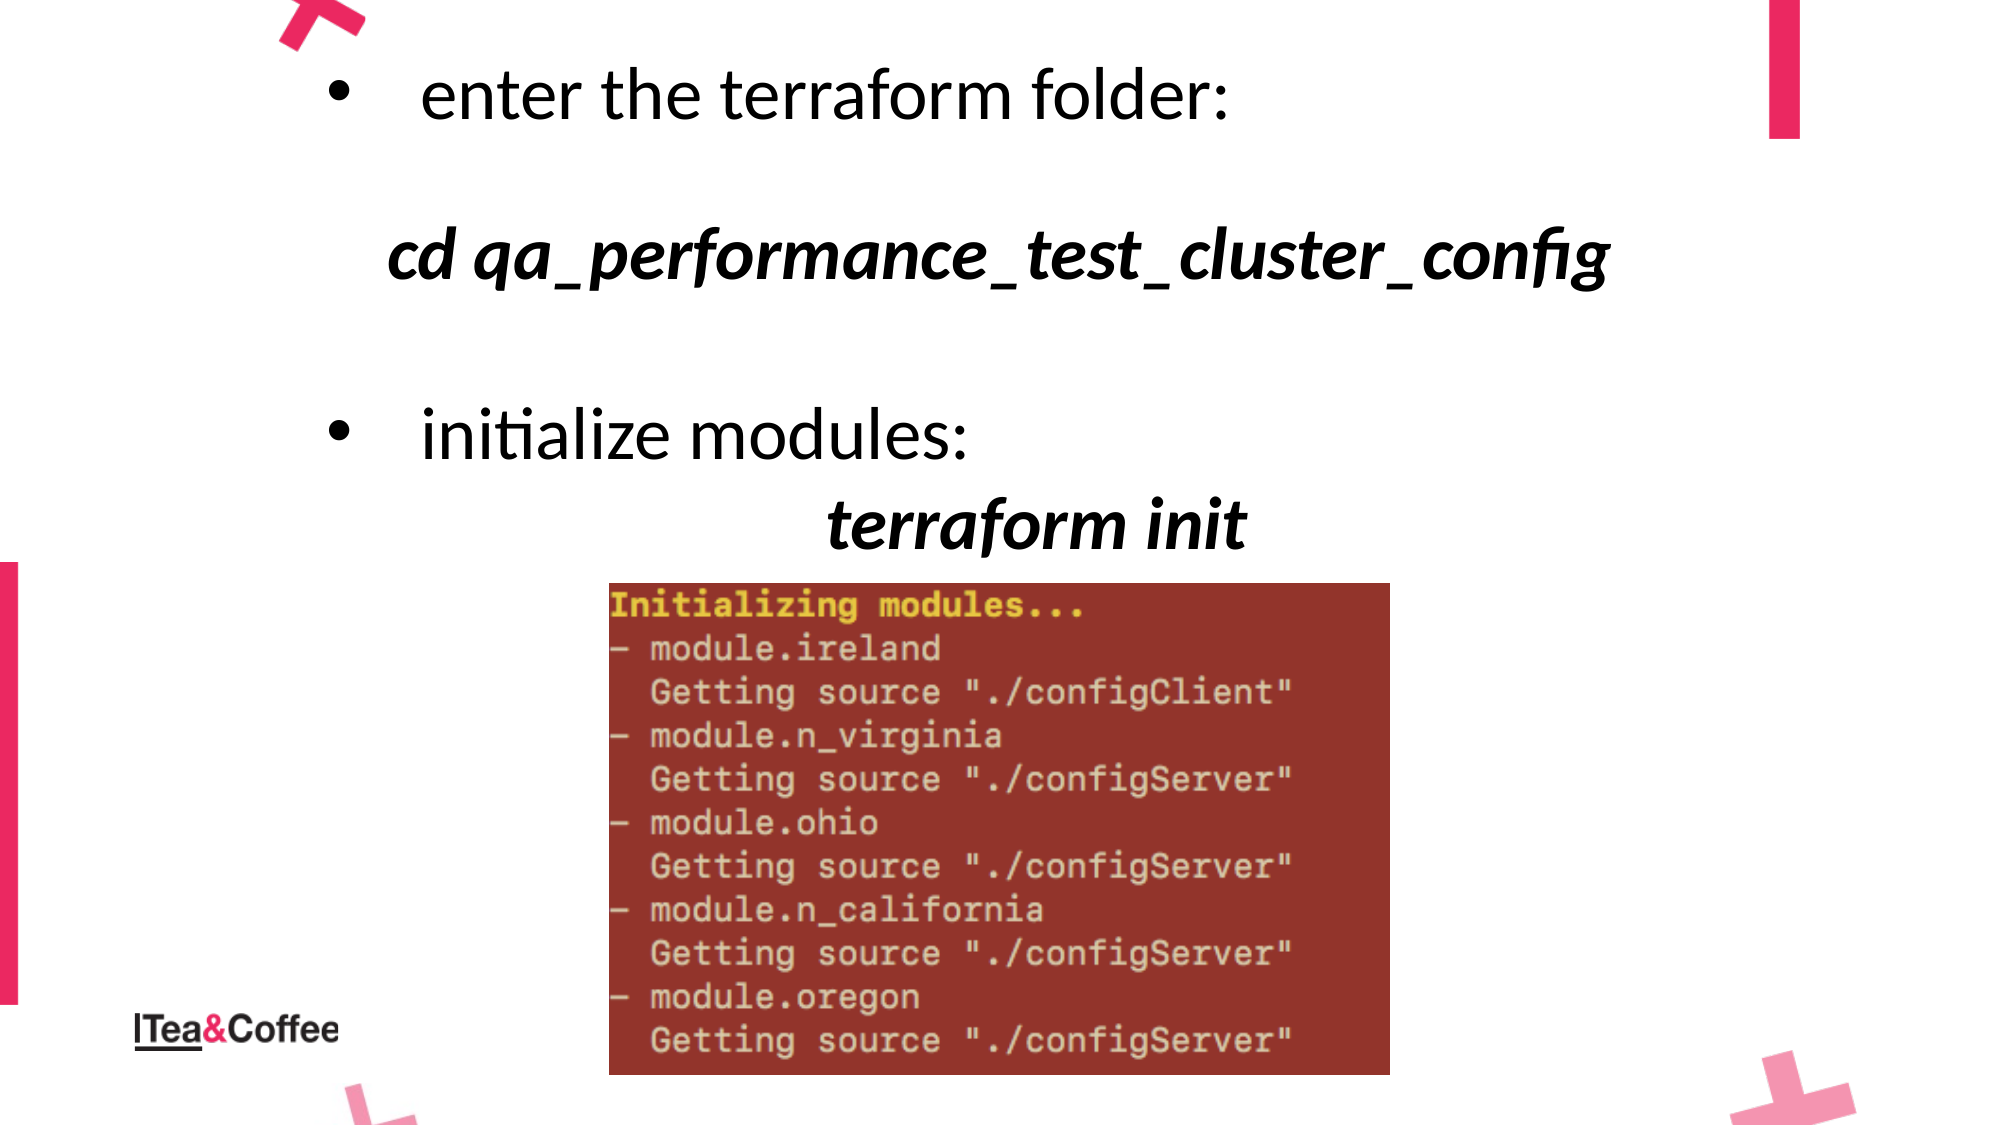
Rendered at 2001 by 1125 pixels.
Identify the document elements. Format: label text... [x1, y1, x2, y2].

picture [1728, 1050, 1857, 1125]
text_box enter the terraform folder: cd qa_performance_test_cluster_config initialize modules: terraform init [311, 37, 1689, 584]
picture [314, 1083, 420, 1125]
picture [263, 0, 366, 52]
picture [134, 1012, 339, 1051]
picture [1768, 0, 1800, 139]
picture [0, 562, 19, 1005]
picture [609, 583, 1390, 1076]
